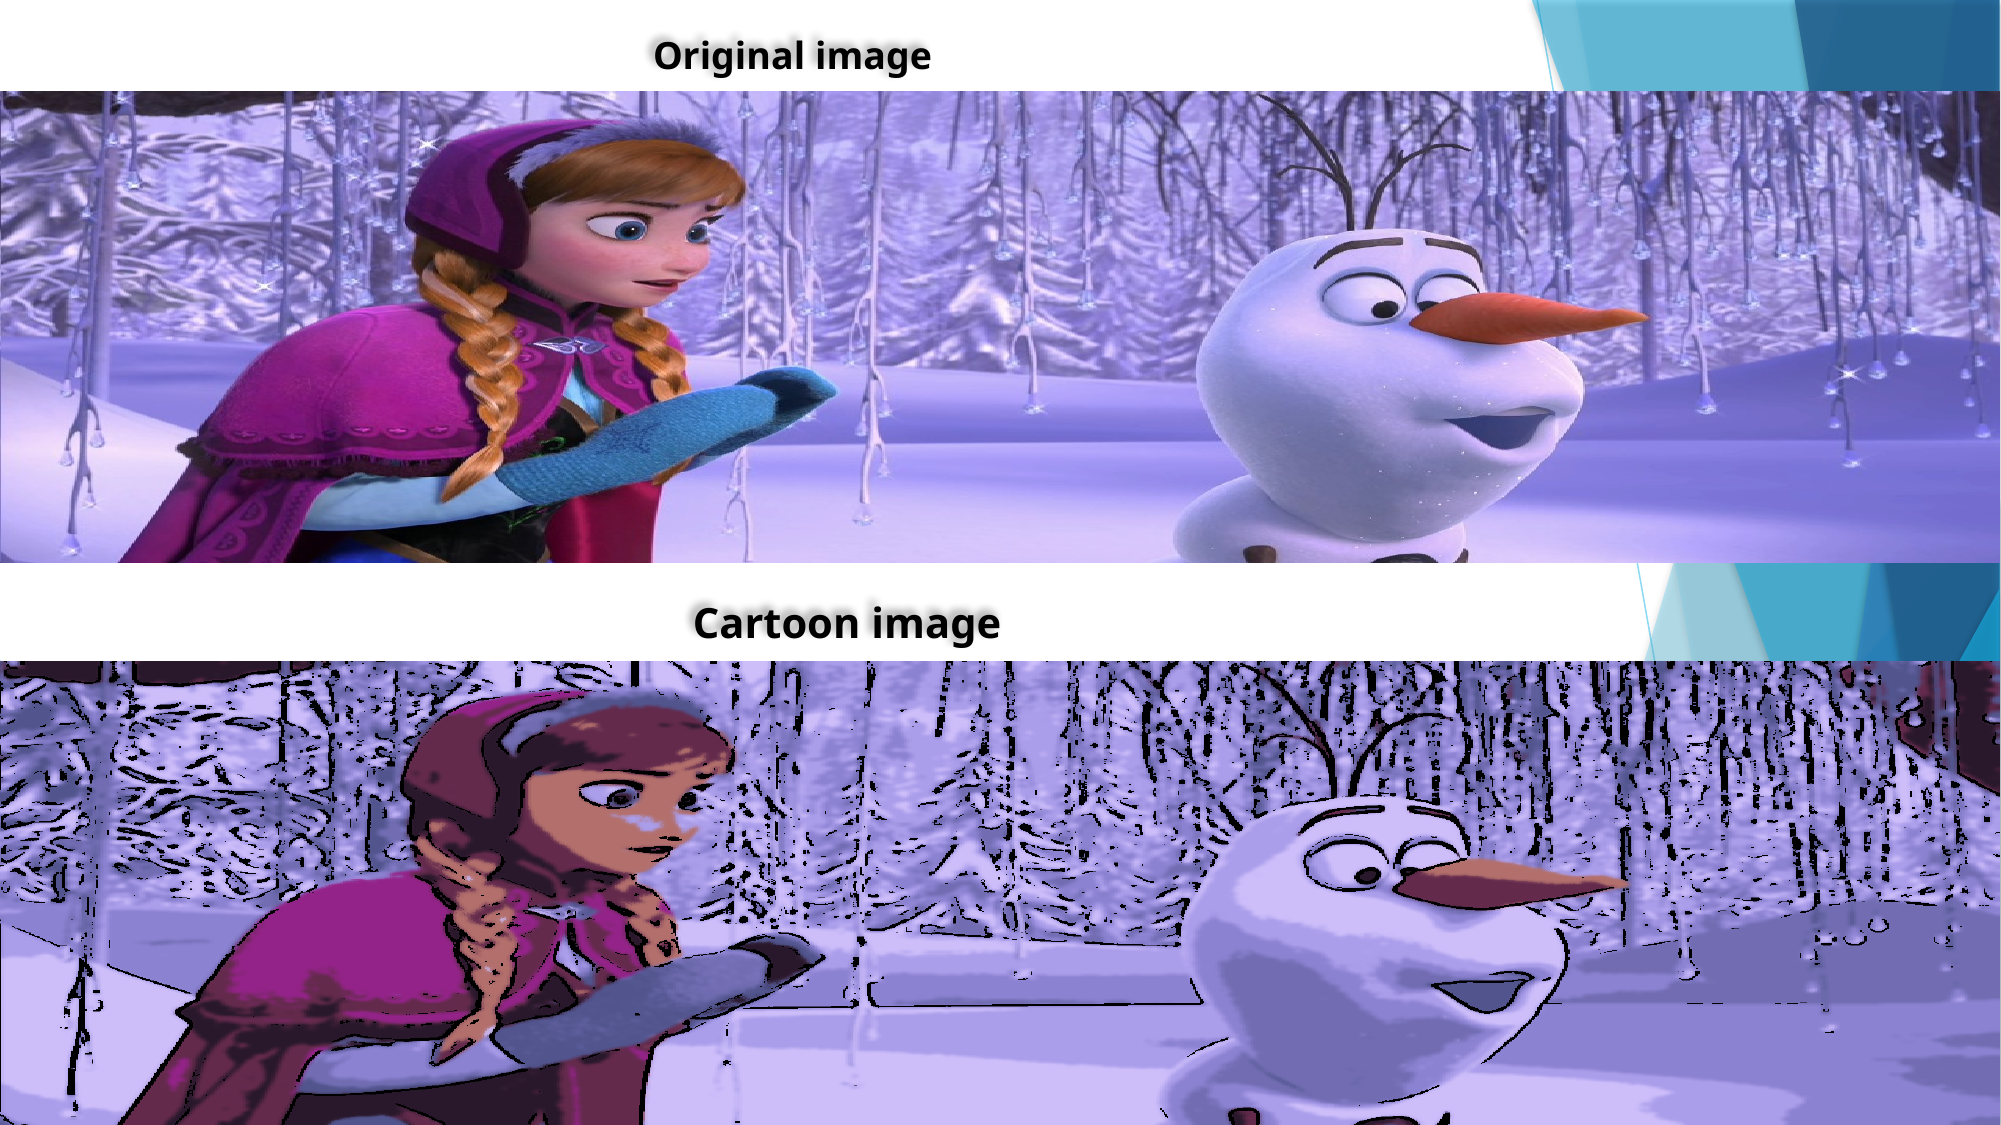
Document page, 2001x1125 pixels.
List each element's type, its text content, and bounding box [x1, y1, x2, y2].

text_box Cartoon image [678, 589, 1050, 654]
picture [0, 661, 2000, 1125]
text_box Original image [638, 24, 1264, 85]
picture [0, 91, 2000, 563]
